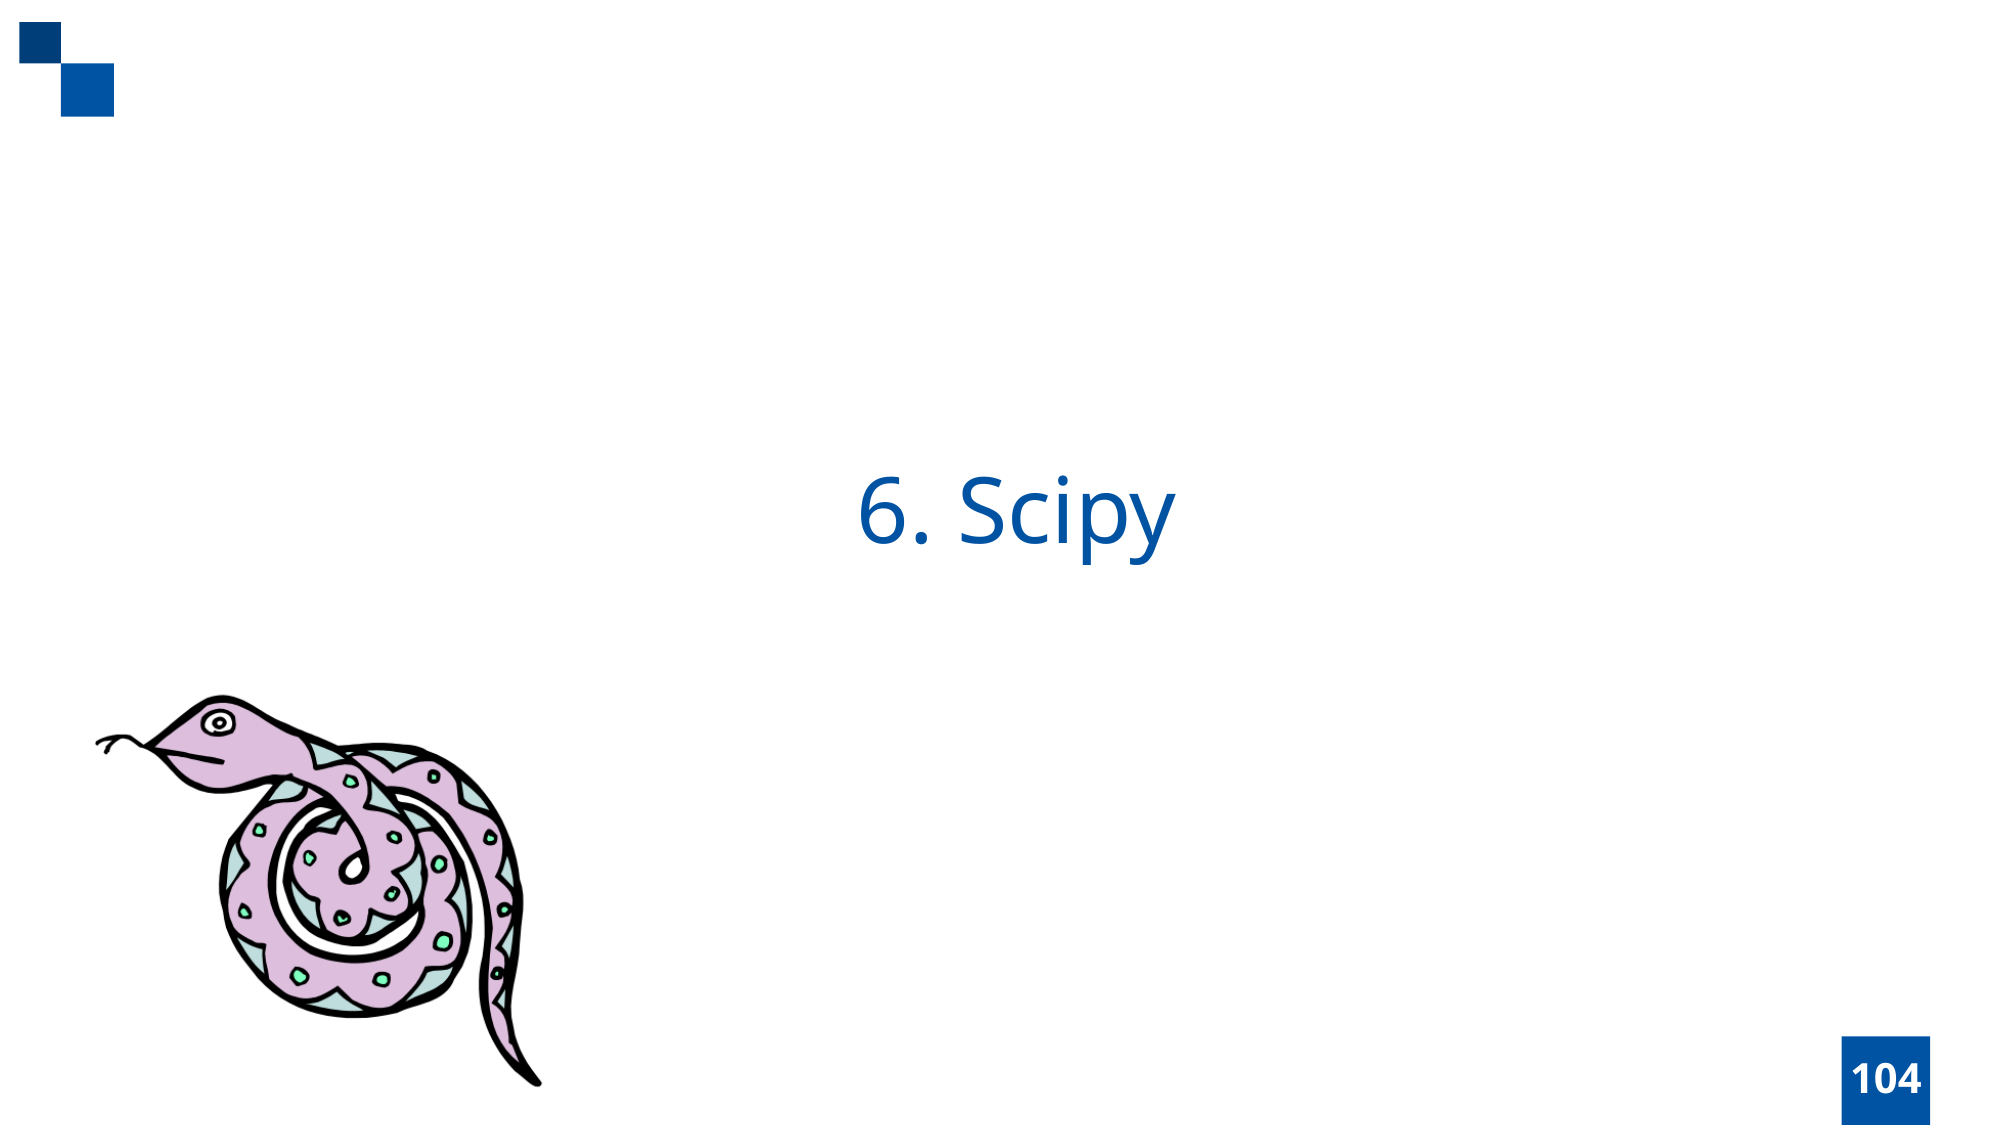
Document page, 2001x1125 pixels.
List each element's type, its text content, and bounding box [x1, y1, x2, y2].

picture [51, 664, 578, 1111]
slide_number 104 [1771, 1050, 2000, 1111]
text_box 6. Scipy [841, 444, 1192, 570]
